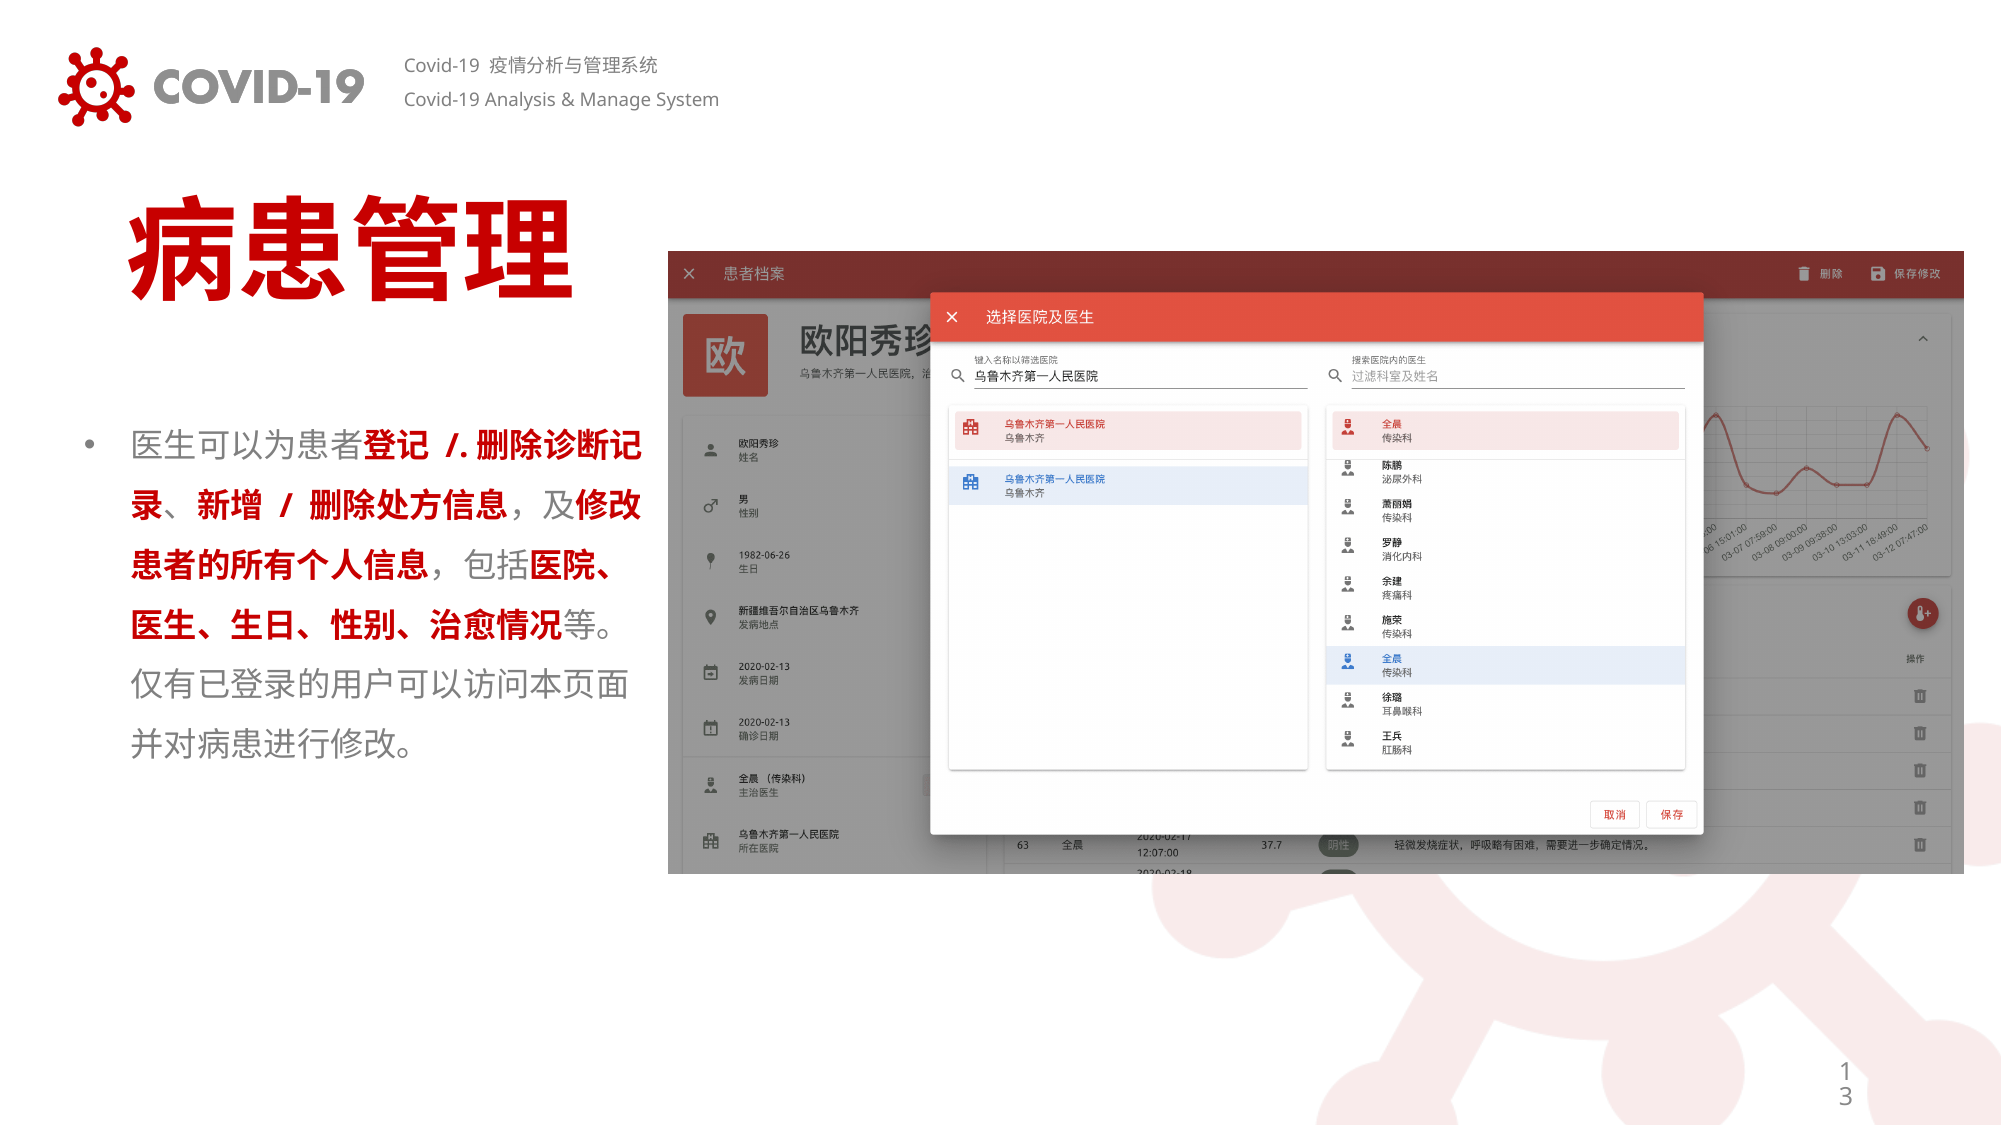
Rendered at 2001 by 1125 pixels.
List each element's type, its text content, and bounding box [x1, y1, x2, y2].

picture [668, 251, 2001, 1125]
text_box 病患管理 [117, 171, 1220, 322]
picture [56, 45, 367, 129]
text_box 医生可以为患者登记 /.删除诊断记录、新增 / 删除处方信息，及修改患者的所有个人信息，包括医院、医生、生日、性别、治愈情况等。仅有已登录的用户可以访问本页面并对病患进行修改。 [76, 396, 657, 918]
list Covid-19 疫情分析与管理系统 Covid-19 Analysis & Manage System [395, 56, 867, 154]
